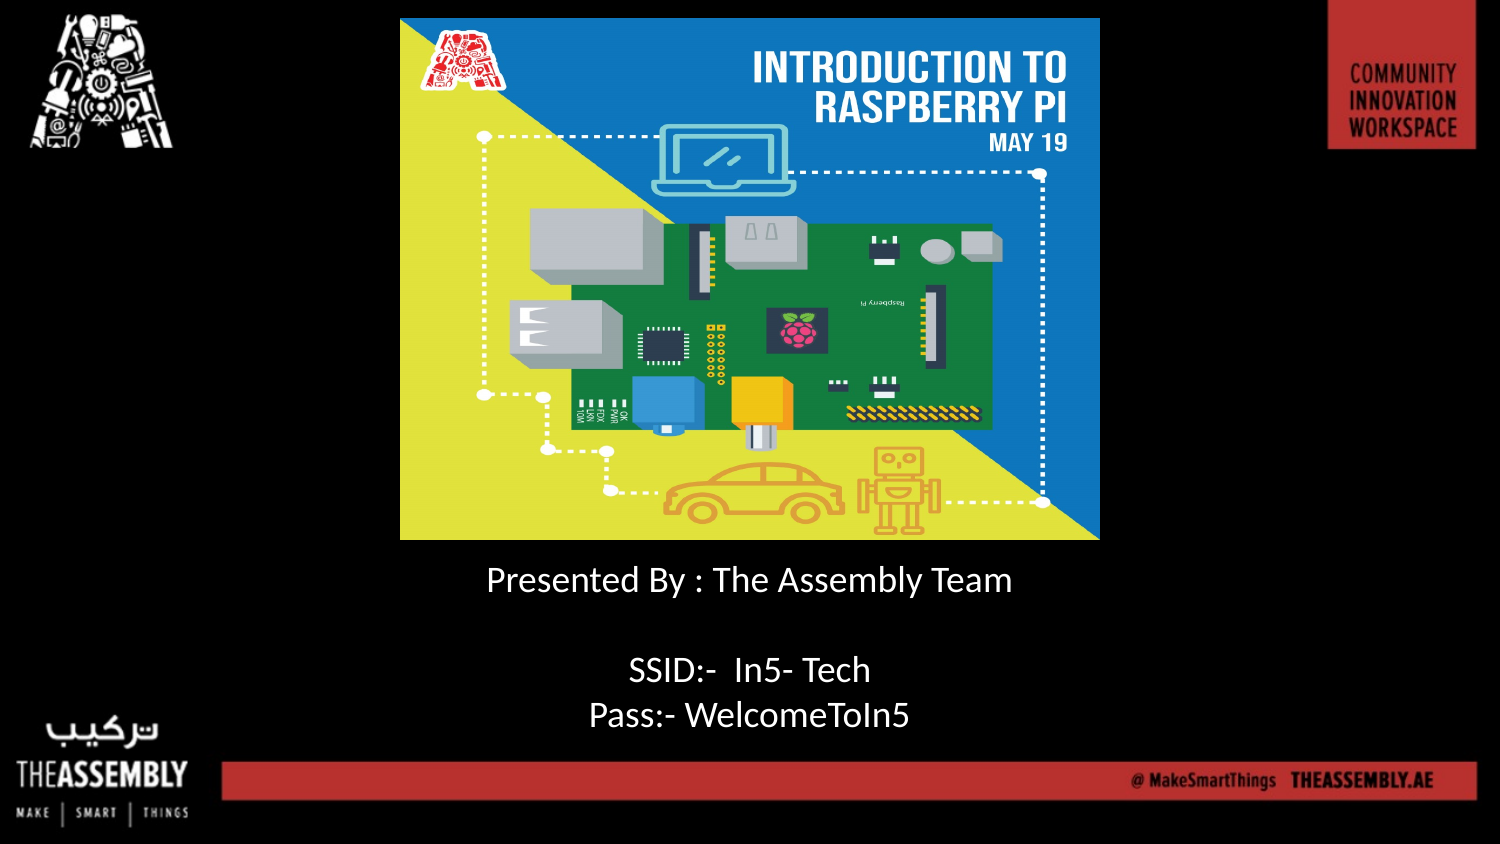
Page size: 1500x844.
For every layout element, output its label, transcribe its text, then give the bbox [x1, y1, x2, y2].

subtitle Presented By : The Assembly Team SSID:- In5- Tech Pass:- WelcomeToIn5 [225, 539, 1275, 756]
picture [0, 0, 1500, 844]
text_box [240, 385, 549, 694]
